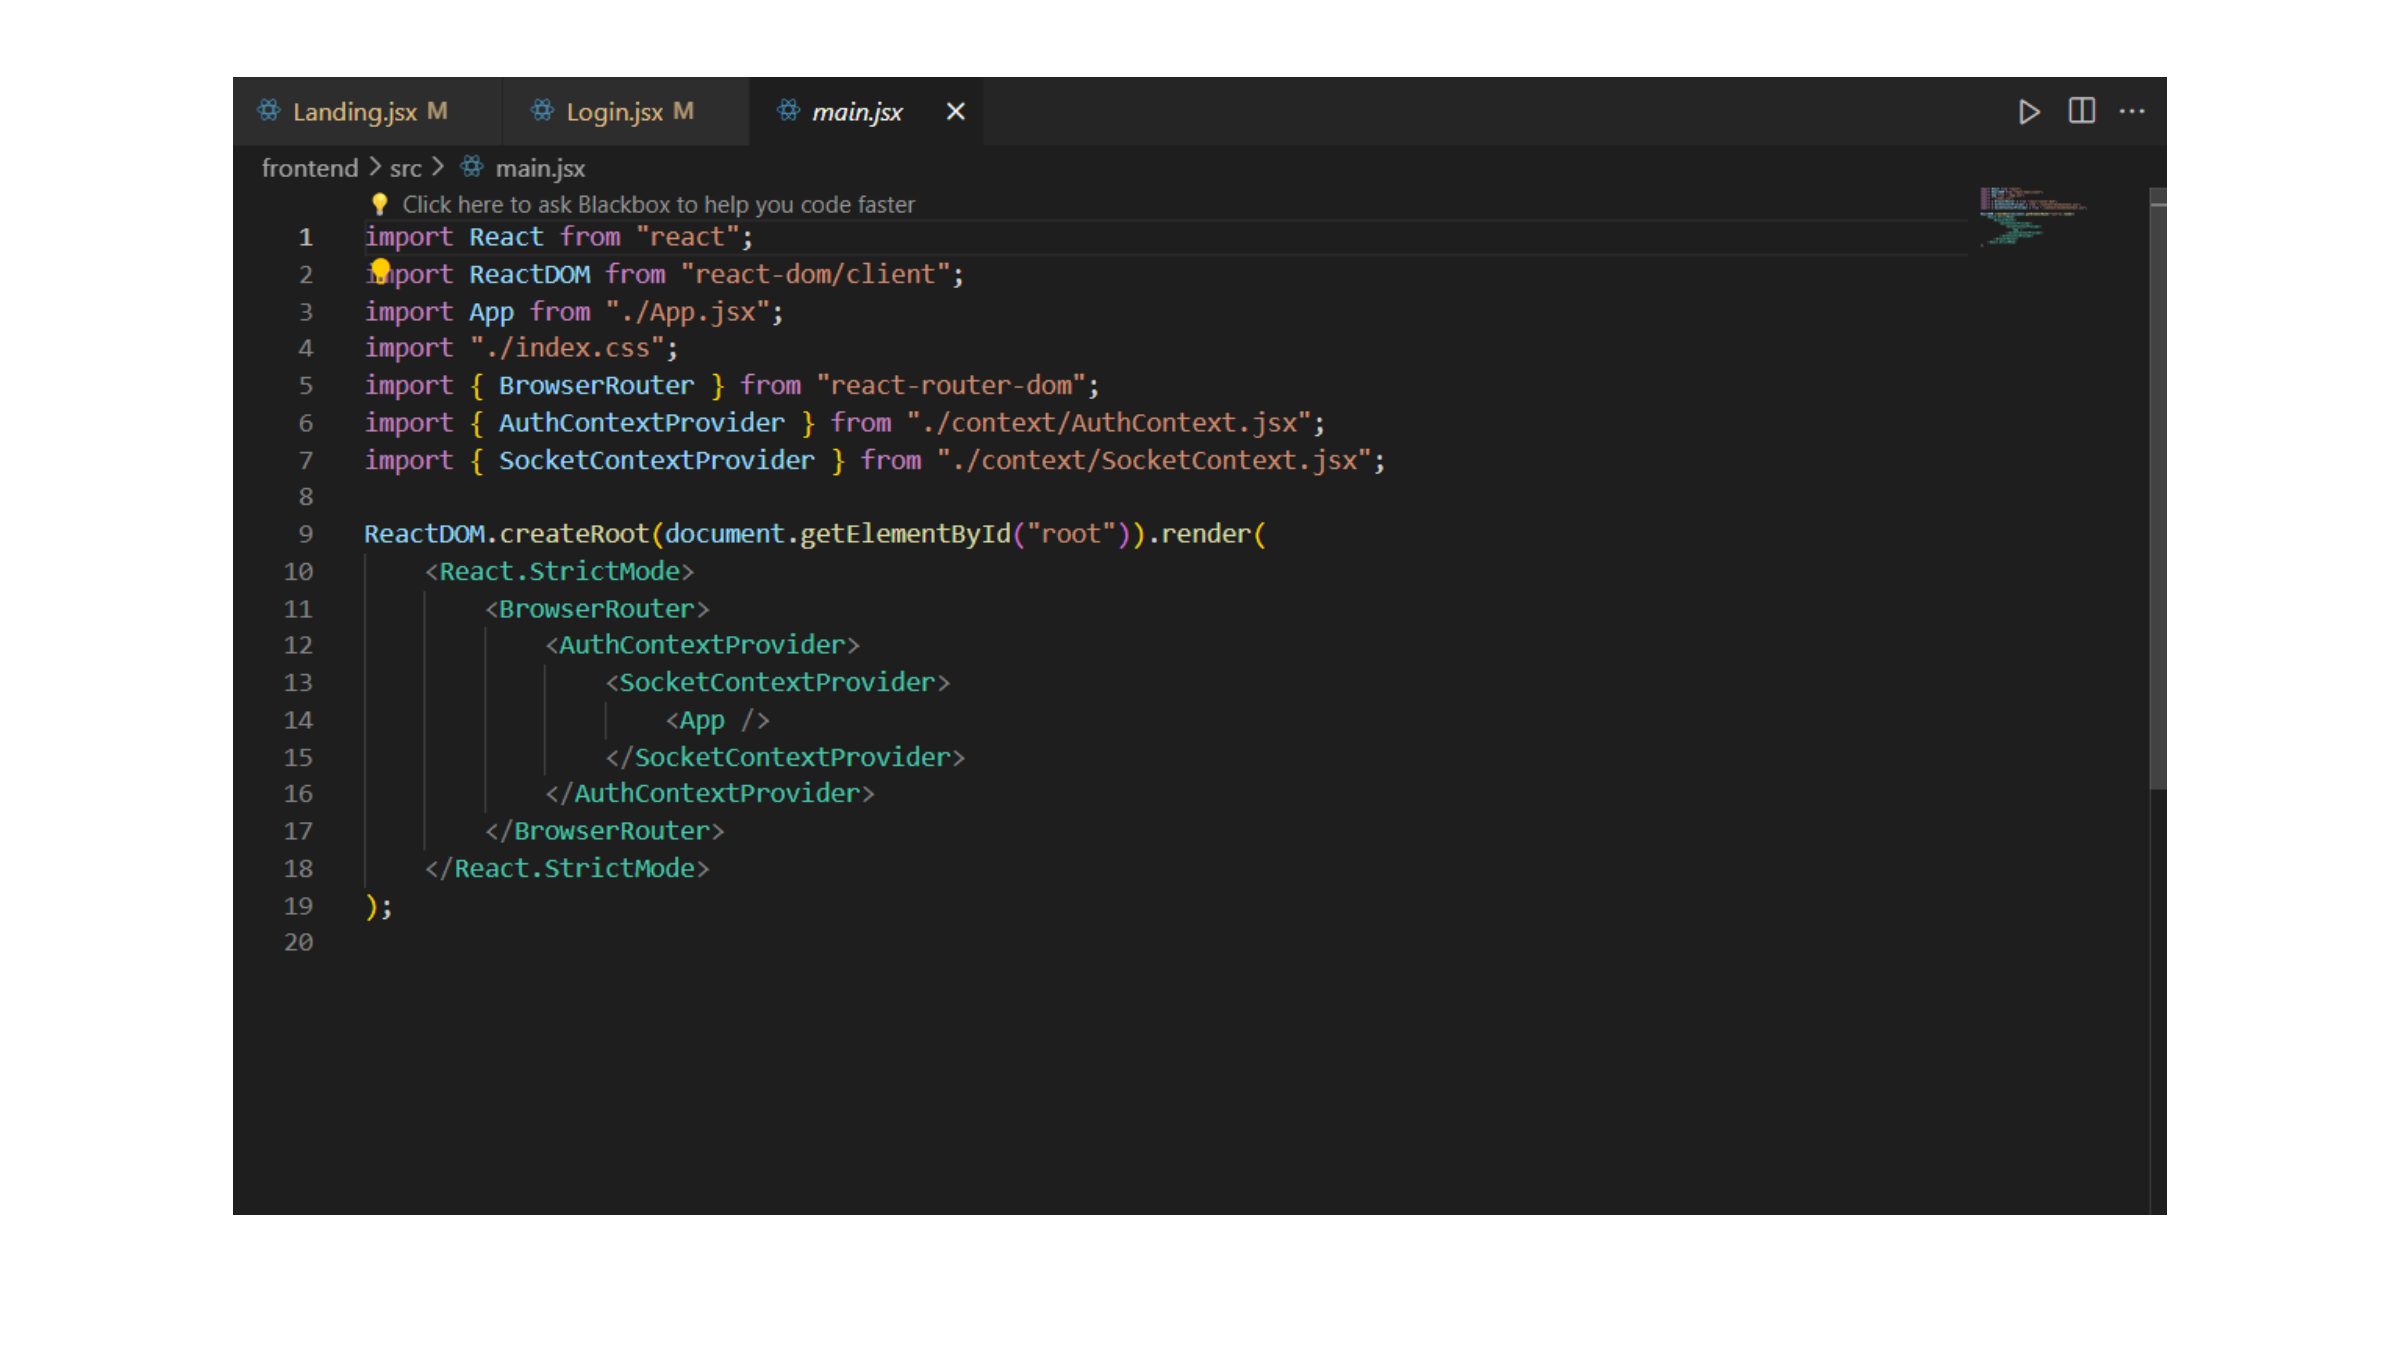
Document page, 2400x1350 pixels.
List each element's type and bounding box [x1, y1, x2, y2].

picture [233, 77, 2167, 1216]
